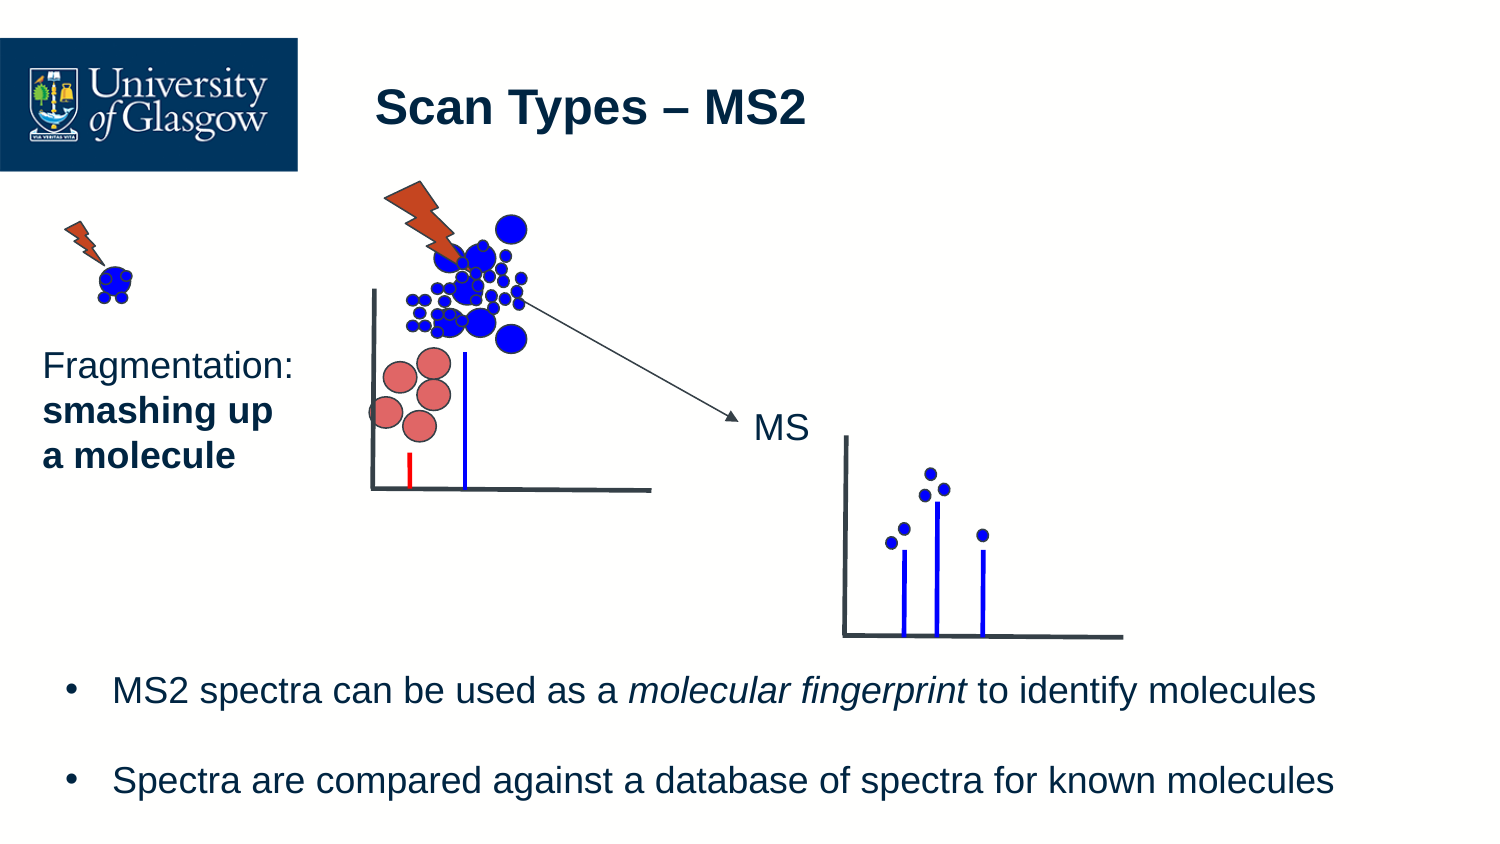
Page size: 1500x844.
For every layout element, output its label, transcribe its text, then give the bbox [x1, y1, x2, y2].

text_box [455, 271, 469, 283]
text_box [470, 267, 482, 280]
text_box [500, 249, 512, 263]
picture [0, 0, 1500, 178]
text_box [919, 489, 931, 502]
text_box [477, 240, 489, 252]
text_box [406, 320, 419, 332]
text_box [418, 320, 432, 332]
text_box Fragmentation: smashing up a molecule [27, 325, 312, 461]
text_box [456, 257, 469, 270]
text_box [120, 270, 132, 282]
text_box [402, 410, 437, 442]
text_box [517, 297, 739, 423]
text_box [99, 273, 112, 285]
text_box [115, 292, 128, 304]
text_box [885, 536, 898, 550]
text_box [455, 315, 469, 327]
text_box [416, 379, 451, 411]
text_box [383, 361, 417, 393]
text_box [384, 187, 462, 264]
text_box [434, 252, 460, 273]
text_box [977, 529, 989, 542]
text_box [511, 285, 523, 298]
text_box [472, 279, 484, 292]
text_box [487, 302, 500, 315]
text_box [418, 294, 432, 306]
text_box [495, 324, 512, 354]
text_box [380, 396, 403, 429]
text_box [898, 522, 910, 536]
text_box [453, 244, 465, 257]
text_box [495, 263, 508, 276]
text_box [483, 270, 496, 283]
text_box [406, 294, 419, 306]
text_box [925, 468, 937, 481]
text_box [438, 295, 451, 308]
text_box [434, 317, 465, 338]
text_box [470, 294, 482, 306]
text_box [465, 308, 496, 338]
text_box [465, 244, 496, 273]
text_box [98, 292, 111, 304]
text_box [499, 292, 511, 306]
text_box [451, 308, 463, 317]
text_box [938, 483, 950, 496]
text_box [64, 221, 105, 266]
text_box MS2 spectra can be used as a molecular fingerprint to identify molecules Spectra are compared against a database of spectra for known molecules [27, 651, 1484, 823]
text_box [443, 308, 456, 321]
text_box MS [738, 387, 843, 457]
text_box [413, 307, 426, 319]
text_box [452, 276, 483, 305]
text_box [497, 275, 510, 288]
text_box [495, 215, 527, 244]
text_box [443, 282, 456, 295]
text_box [431, 308, 444, 321]
text_box [99, 266, 131, 296]
text_box [416, 347, 451, 380]
text_box [485, 289, 498, 303]
text_box [431, 282, 444, 295]
text_box [515, 272, 527, 285]
text_box [465, 266, 471, 273]
text_box [431, 326, 444, 339]
